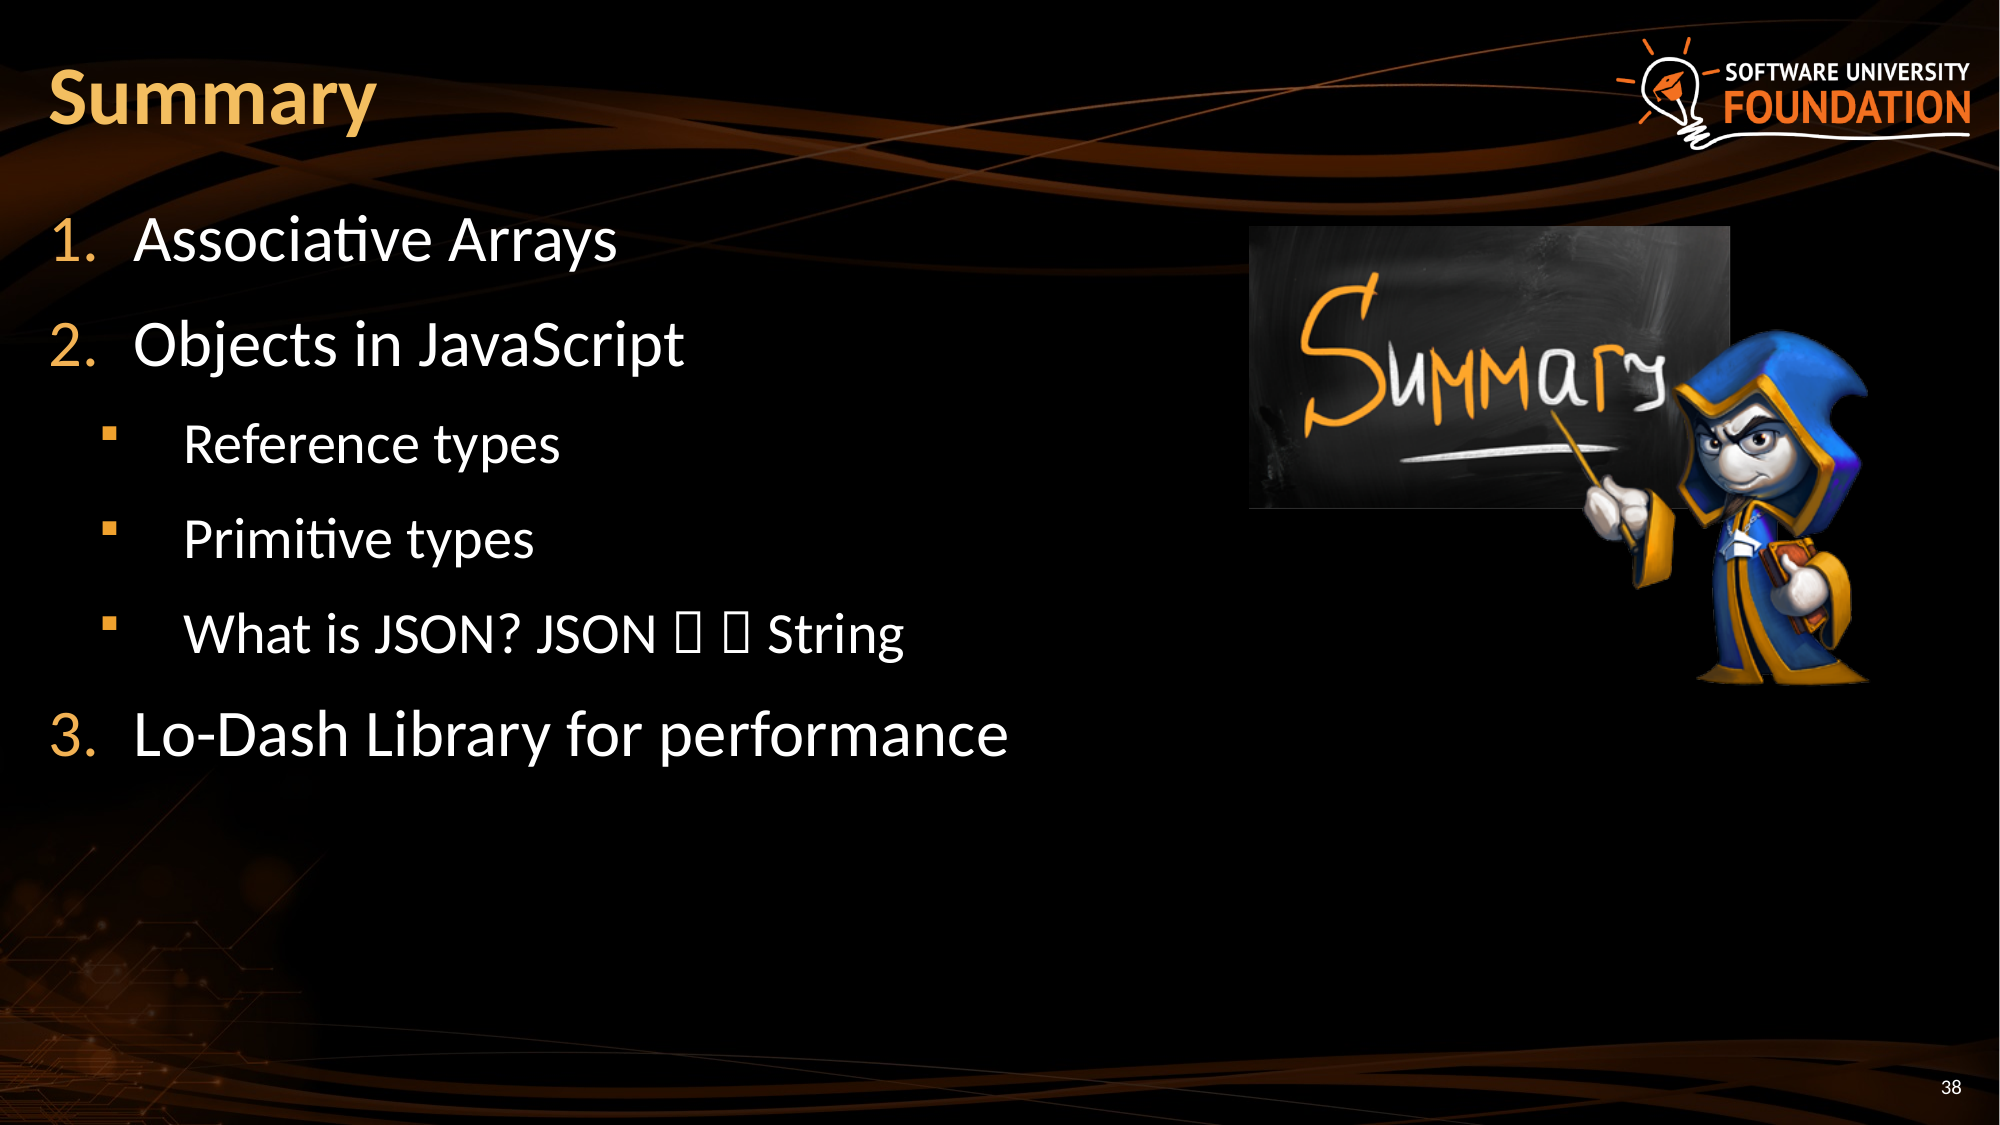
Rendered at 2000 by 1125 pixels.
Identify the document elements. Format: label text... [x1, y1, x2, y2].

list Associative Arrays Objects in JavaScript Reference types Primitive types What is JSON? JSON   String Lo-Dash Library for performance [31, 188, 1968, 1103]
title Summary [30, 6, 1602, 189]
picture [0, 0, 2000, 1125]
